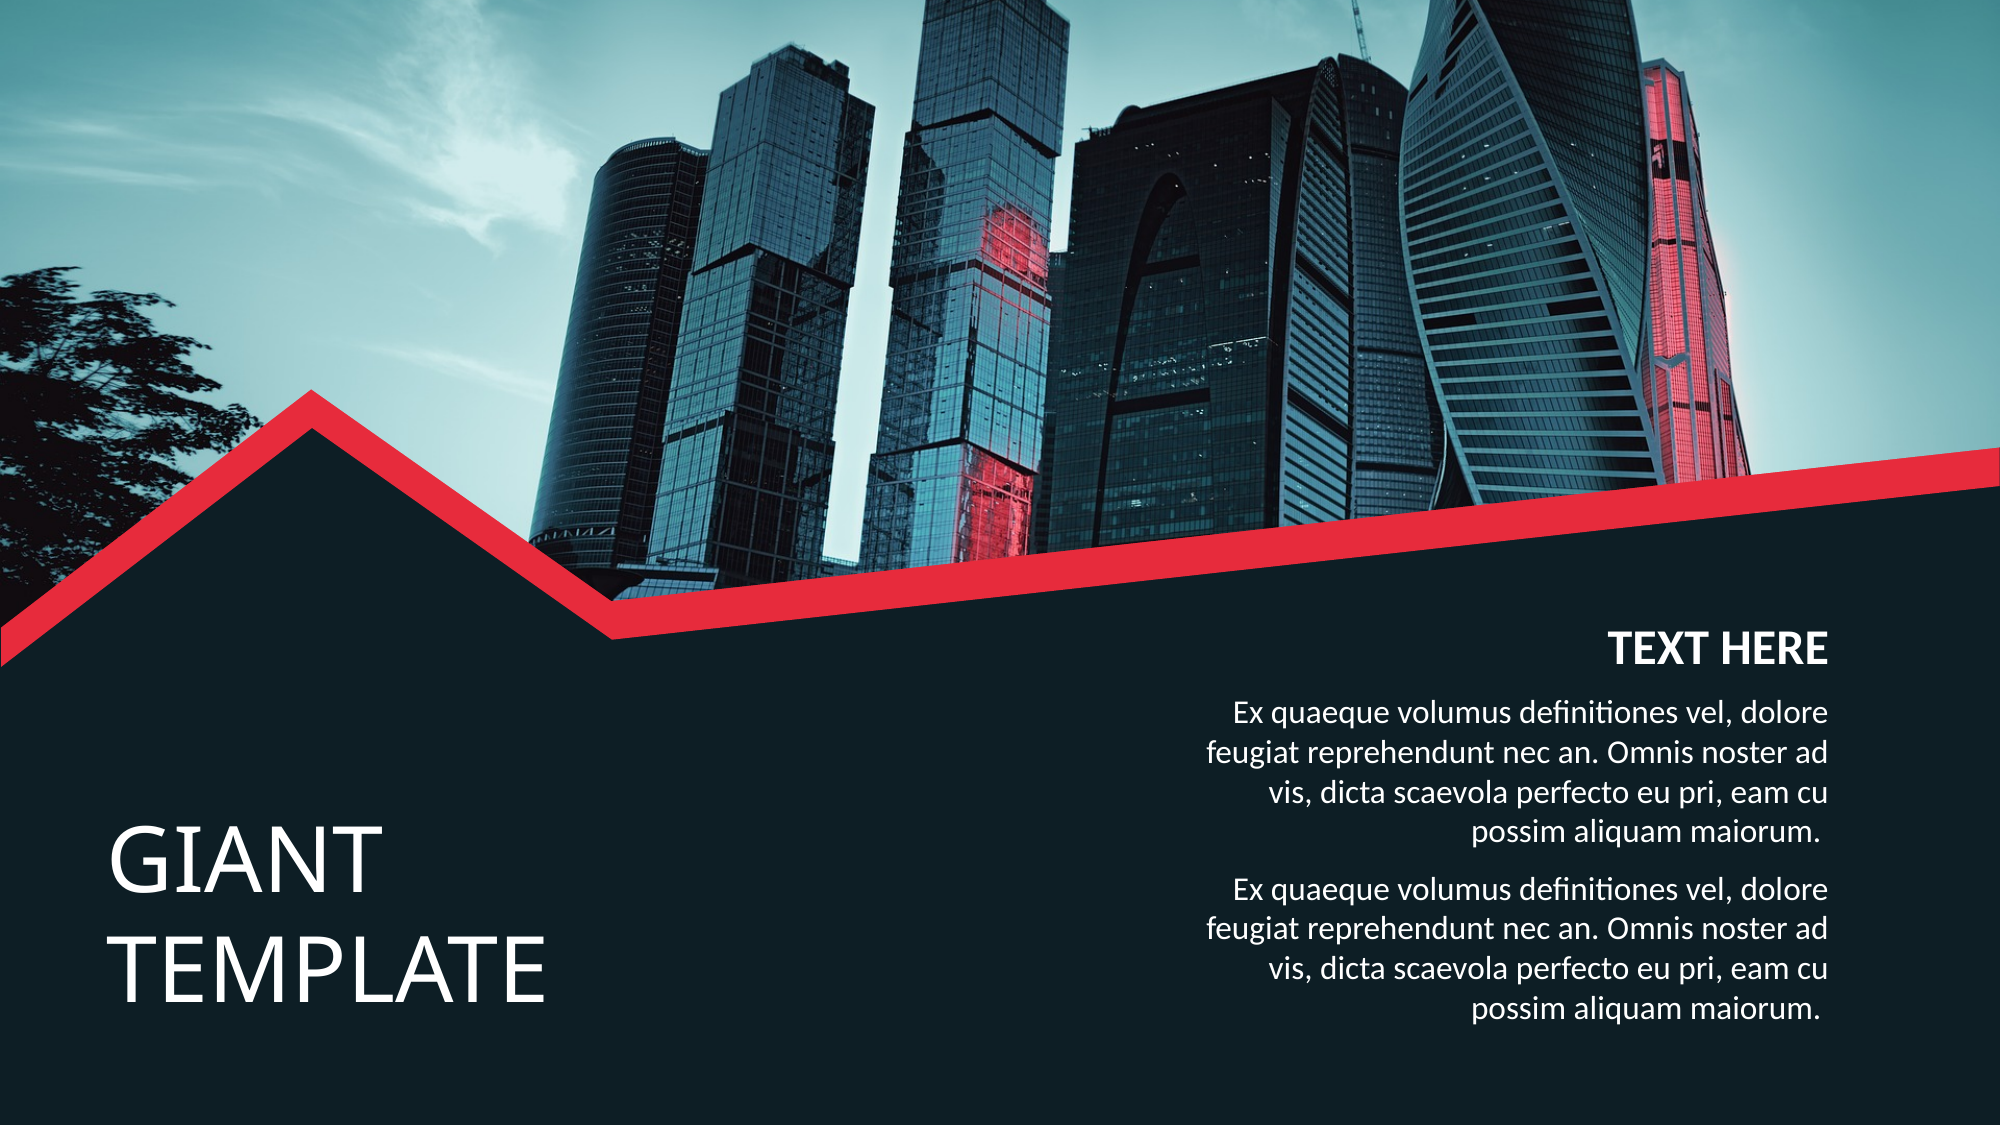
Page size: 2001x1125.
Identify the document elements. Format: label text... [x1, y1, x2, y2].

text_box TEXT HERE [1531, 629, 1845, 680]
text_box Ex quaeque volumus definitiones vel, dolore feugiat reprehendunt nec an. Omnis noster ad vis, dicta scaevola perfecto eu pri, eam cu possim aliquam maiorum. [1175, 682, 1845, 857]
text_box [1, 629, 51, 667]
picture [0, 0, 2000, 629]
text_box Ex quaeque volumus definitiones vel, dolore feugiat reprehendunt nec an. Omnis noster ad vis, dicta scaevola perfecto eu pri, eam cu possim aliquam maiorum. [1175, 859, 1845, 1034]
text_box [596, 629, 709, 640]
text_box GIANT TEMPLATE [91, 793, 800, 1028]
